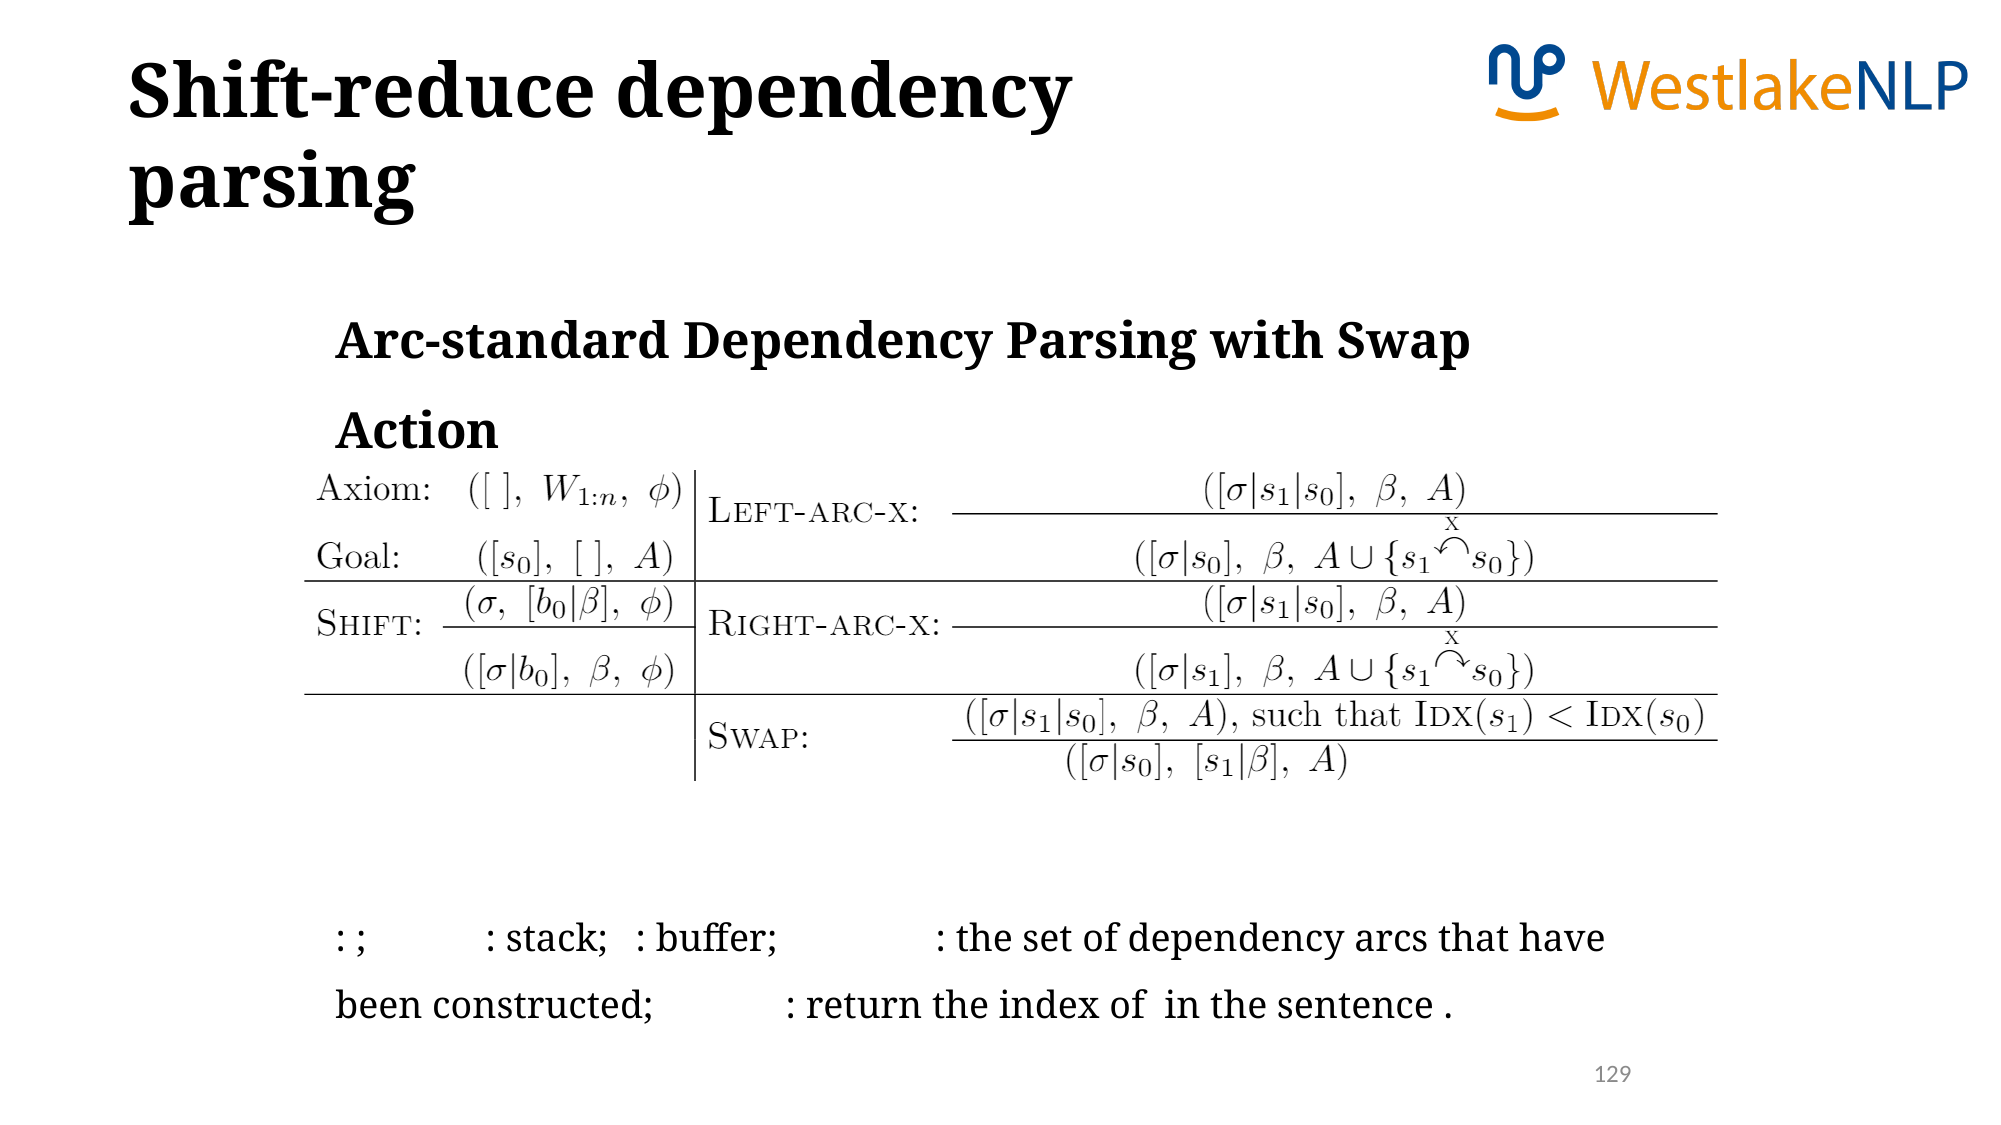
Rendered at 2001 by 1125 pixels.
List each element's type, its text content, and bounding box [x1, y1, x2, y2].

text_box Arc-standard Dependency Parsing with Swap Action [320, 271, 1647, 467]
picture [281, 470, 1719, 781]
text_box Shift-reduce dependency parsing [114, 35, 1283, 231]
picture [1459, 0, 2000, 170]
slide_number 129 [1309, 1042, 1647, 1103]
